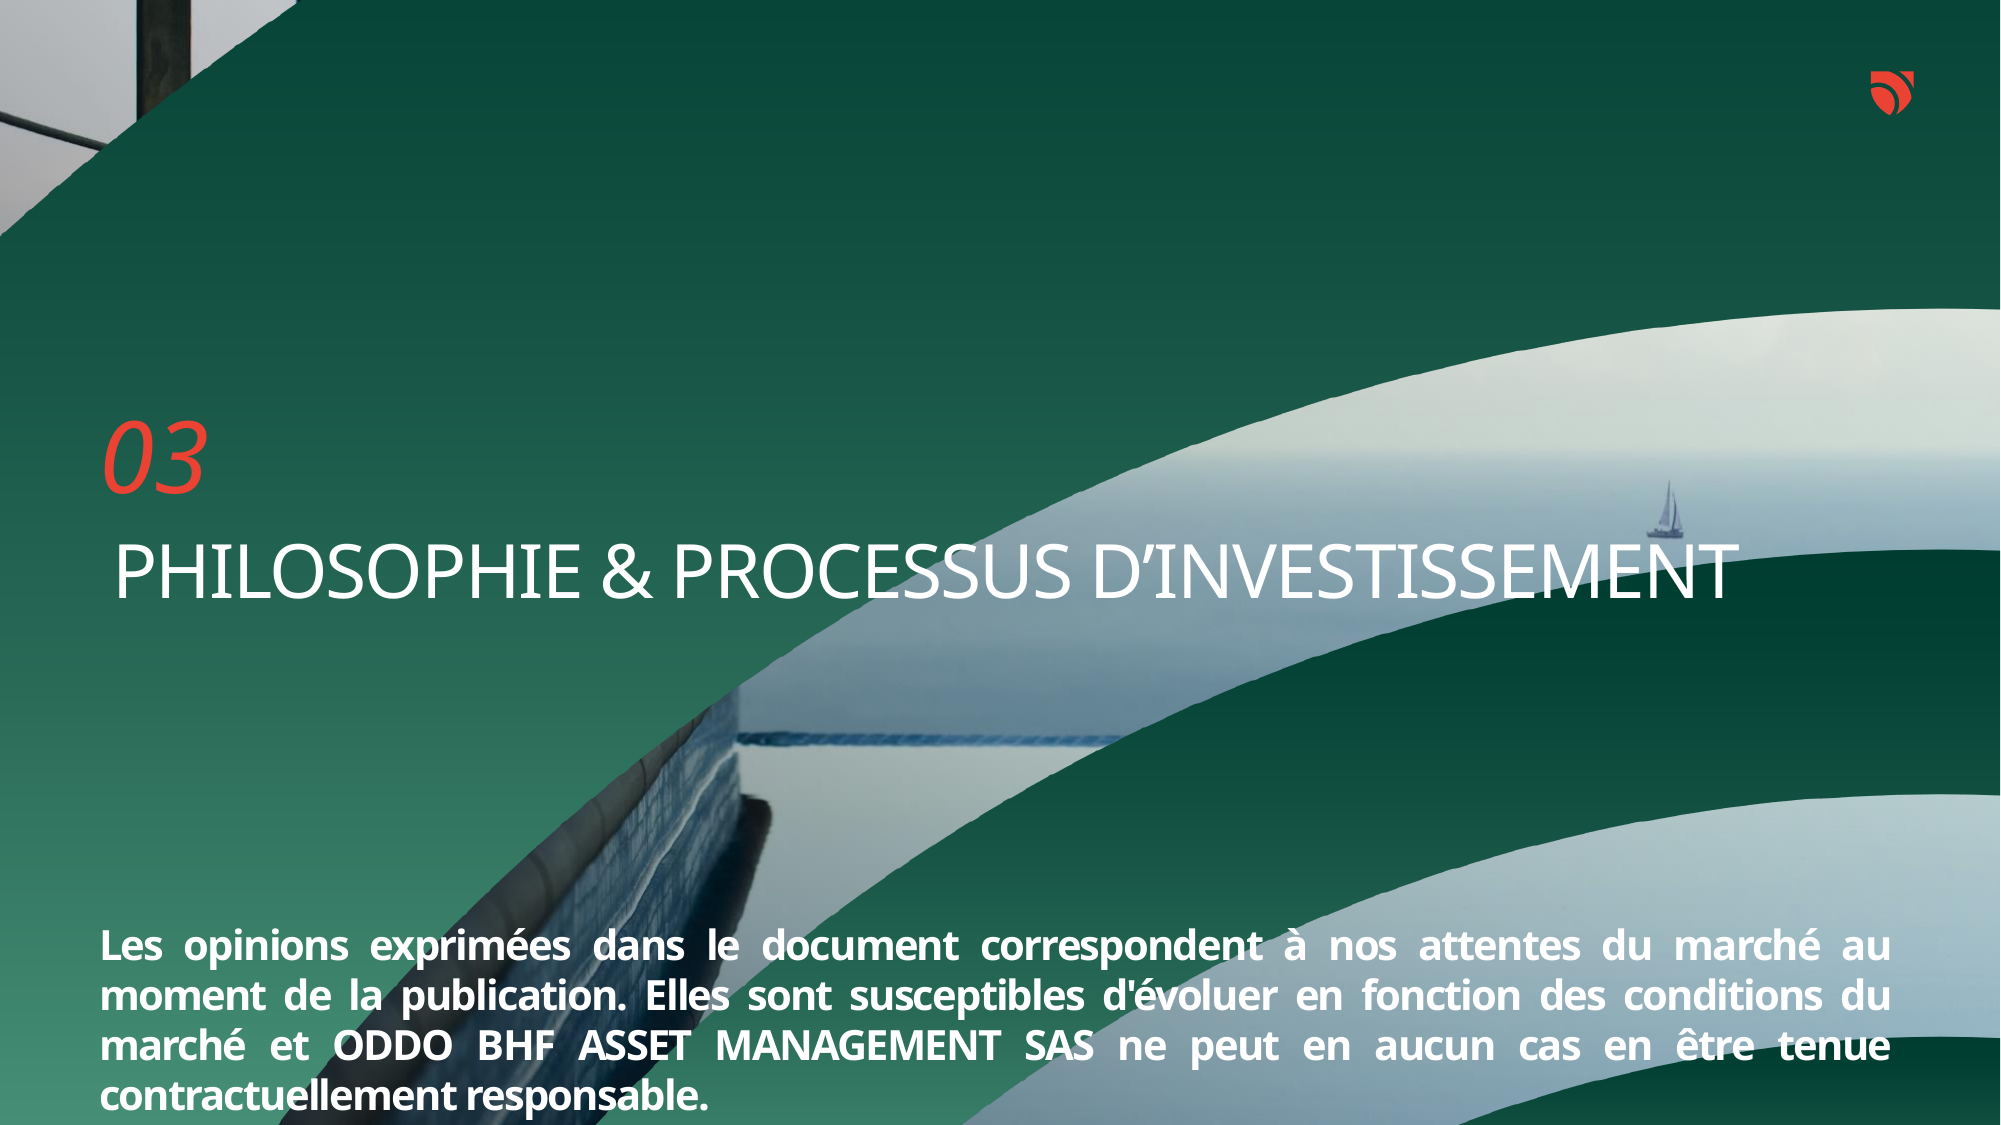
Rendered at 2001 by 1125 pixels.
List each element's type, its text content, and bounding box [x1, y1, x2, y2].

list 03 [84, 297, 893, 523]
title Philosophie & PROCESSUS D’investissement [92, 520, 2000, 614]
picture [0, 0, 2001, 1125]
list Les opinions exprimées dans le document correspondent à nos attentes du marché au moment de la publication. Elles sont susceptibles d'évoluer en fonction des conditions du marché et ODDO BHF ASSET MANAGEMENT SAS ne peut en aucun cas en être tenue contractuellement responsable. [84, 911, 1906, 1092]
